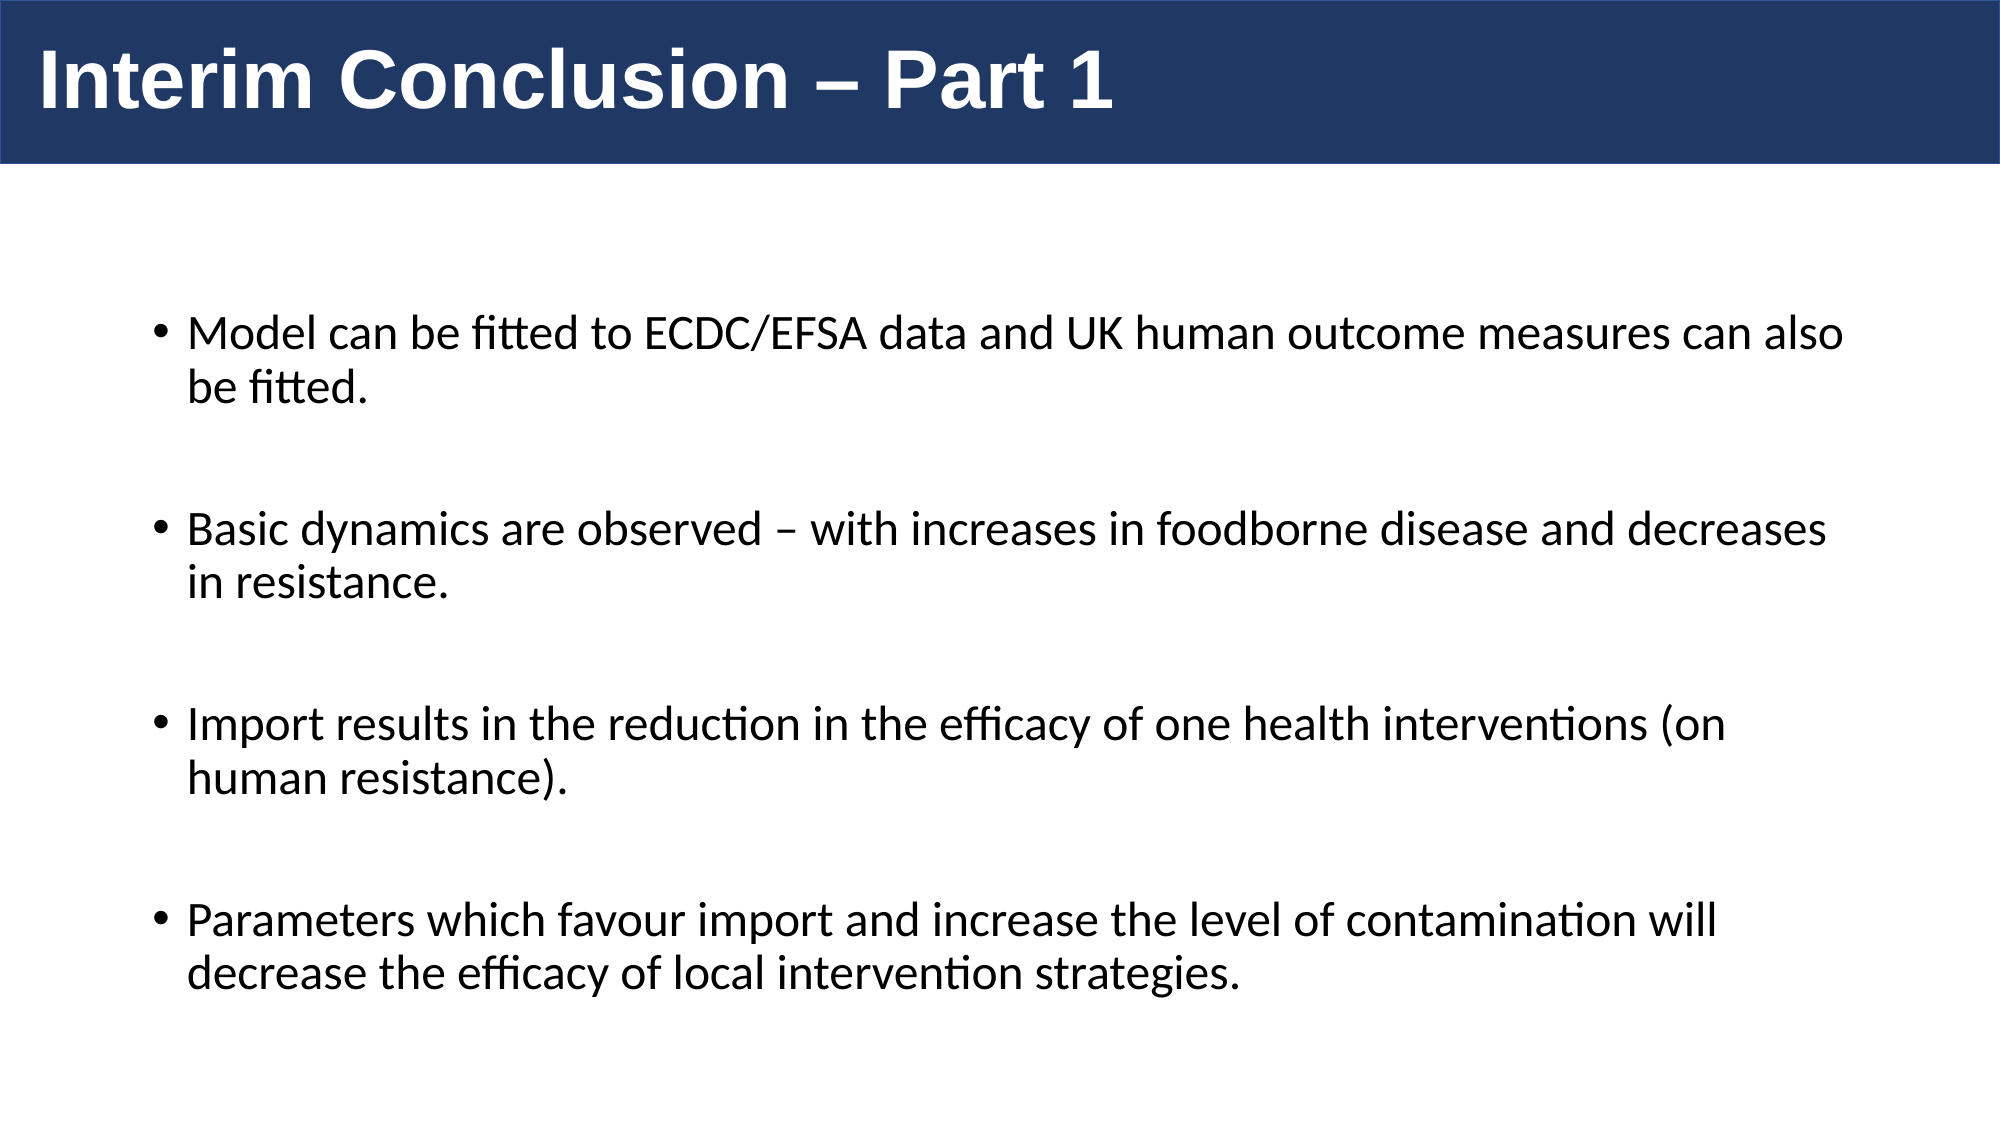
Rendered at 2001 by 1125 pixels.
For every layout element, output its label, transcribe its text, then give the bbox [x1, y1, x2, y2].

list Model can be fitted to ECDC/EFSA data and UK human outcome measures can also be fitted. Basic dynamics are observed – with increases in foodborne disease and decreases in resistance. Import results in the reduction in the efficacy of one health interventions (on human resistance). Parameters which favour import and increase the level of contamination will decrease the efficacy of local intervention strategies. [137, 299, 1863, 1014]
text_box Interim Conclusion – Part 1 [0, 0, 2000, 164]
